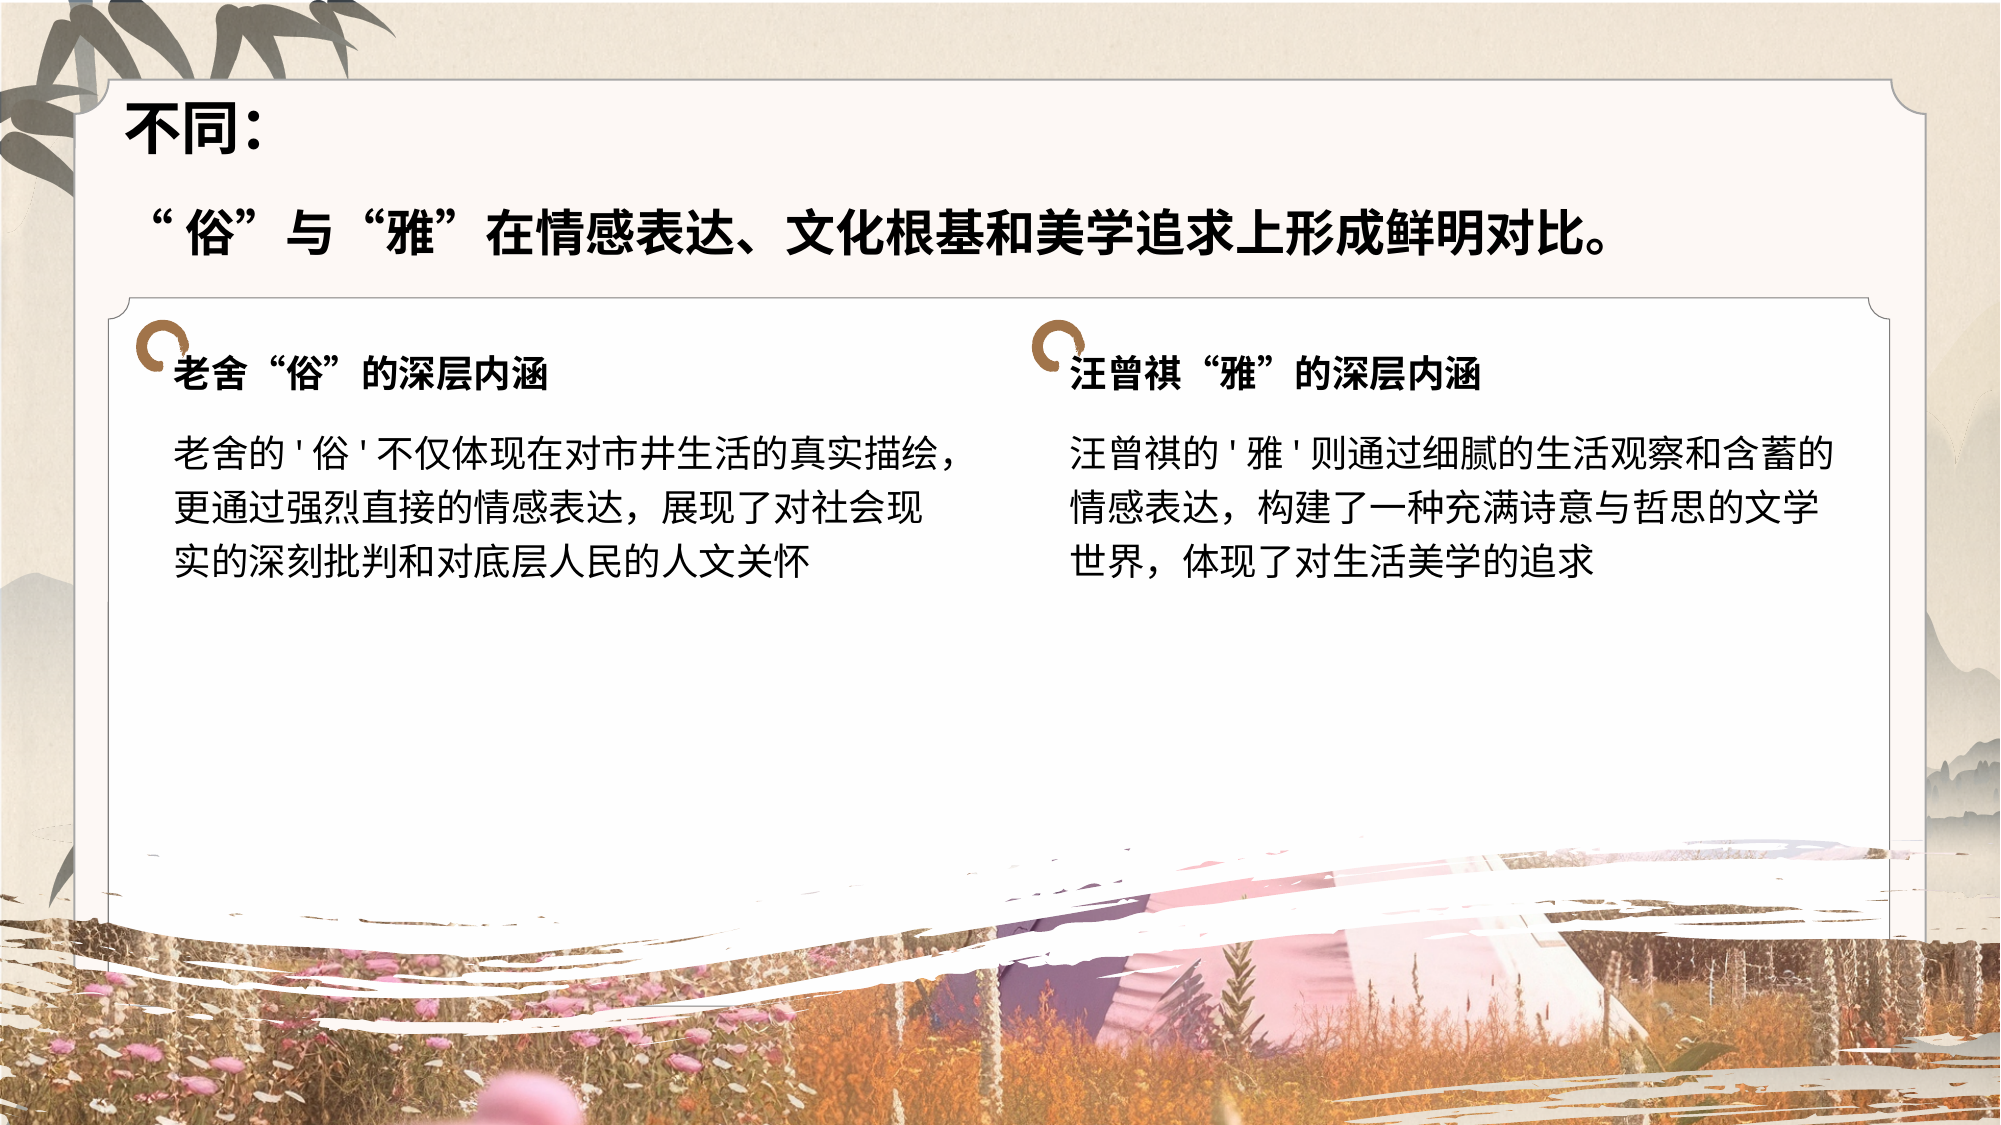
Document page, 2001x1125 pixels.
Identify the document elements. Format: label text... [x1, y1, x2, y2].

picture [1890, 0, 2000, 185]
picture [0, 0, 108, 185]
title 不同： [108, 0, 1890, 169]
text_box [0, 185, 2000, 1125]
